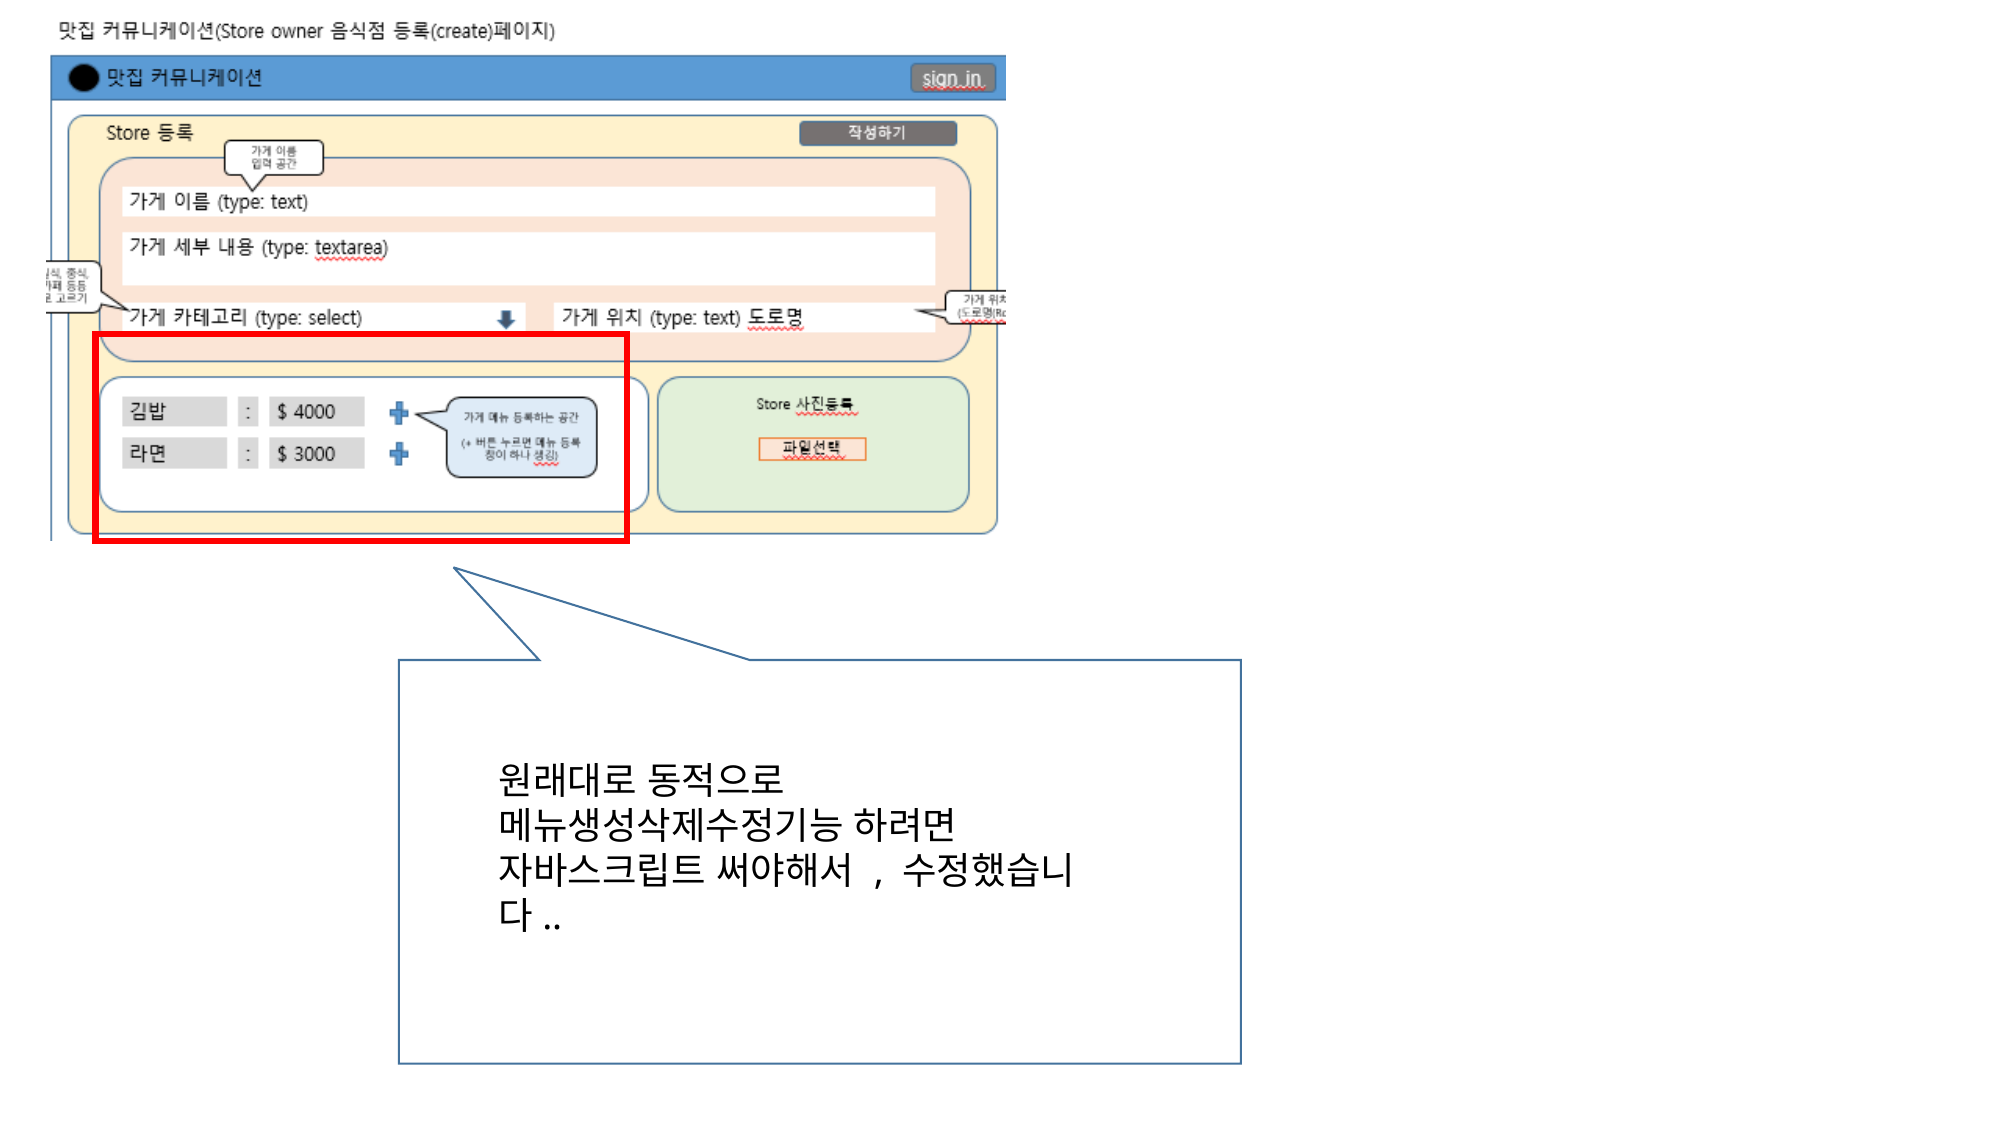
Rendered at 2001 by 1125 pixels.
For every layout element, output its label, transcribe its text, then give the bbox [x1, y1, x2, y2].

picture [46, 0, 1006, 541]
text_box [397, 566, 1242, 1065]
text_box 원래대로 동적으로 메뉴생성삭제수정기능 하려면 자바스크립트 써야해서 , 수정했습니다.. [484, 749, 1132, 945]
